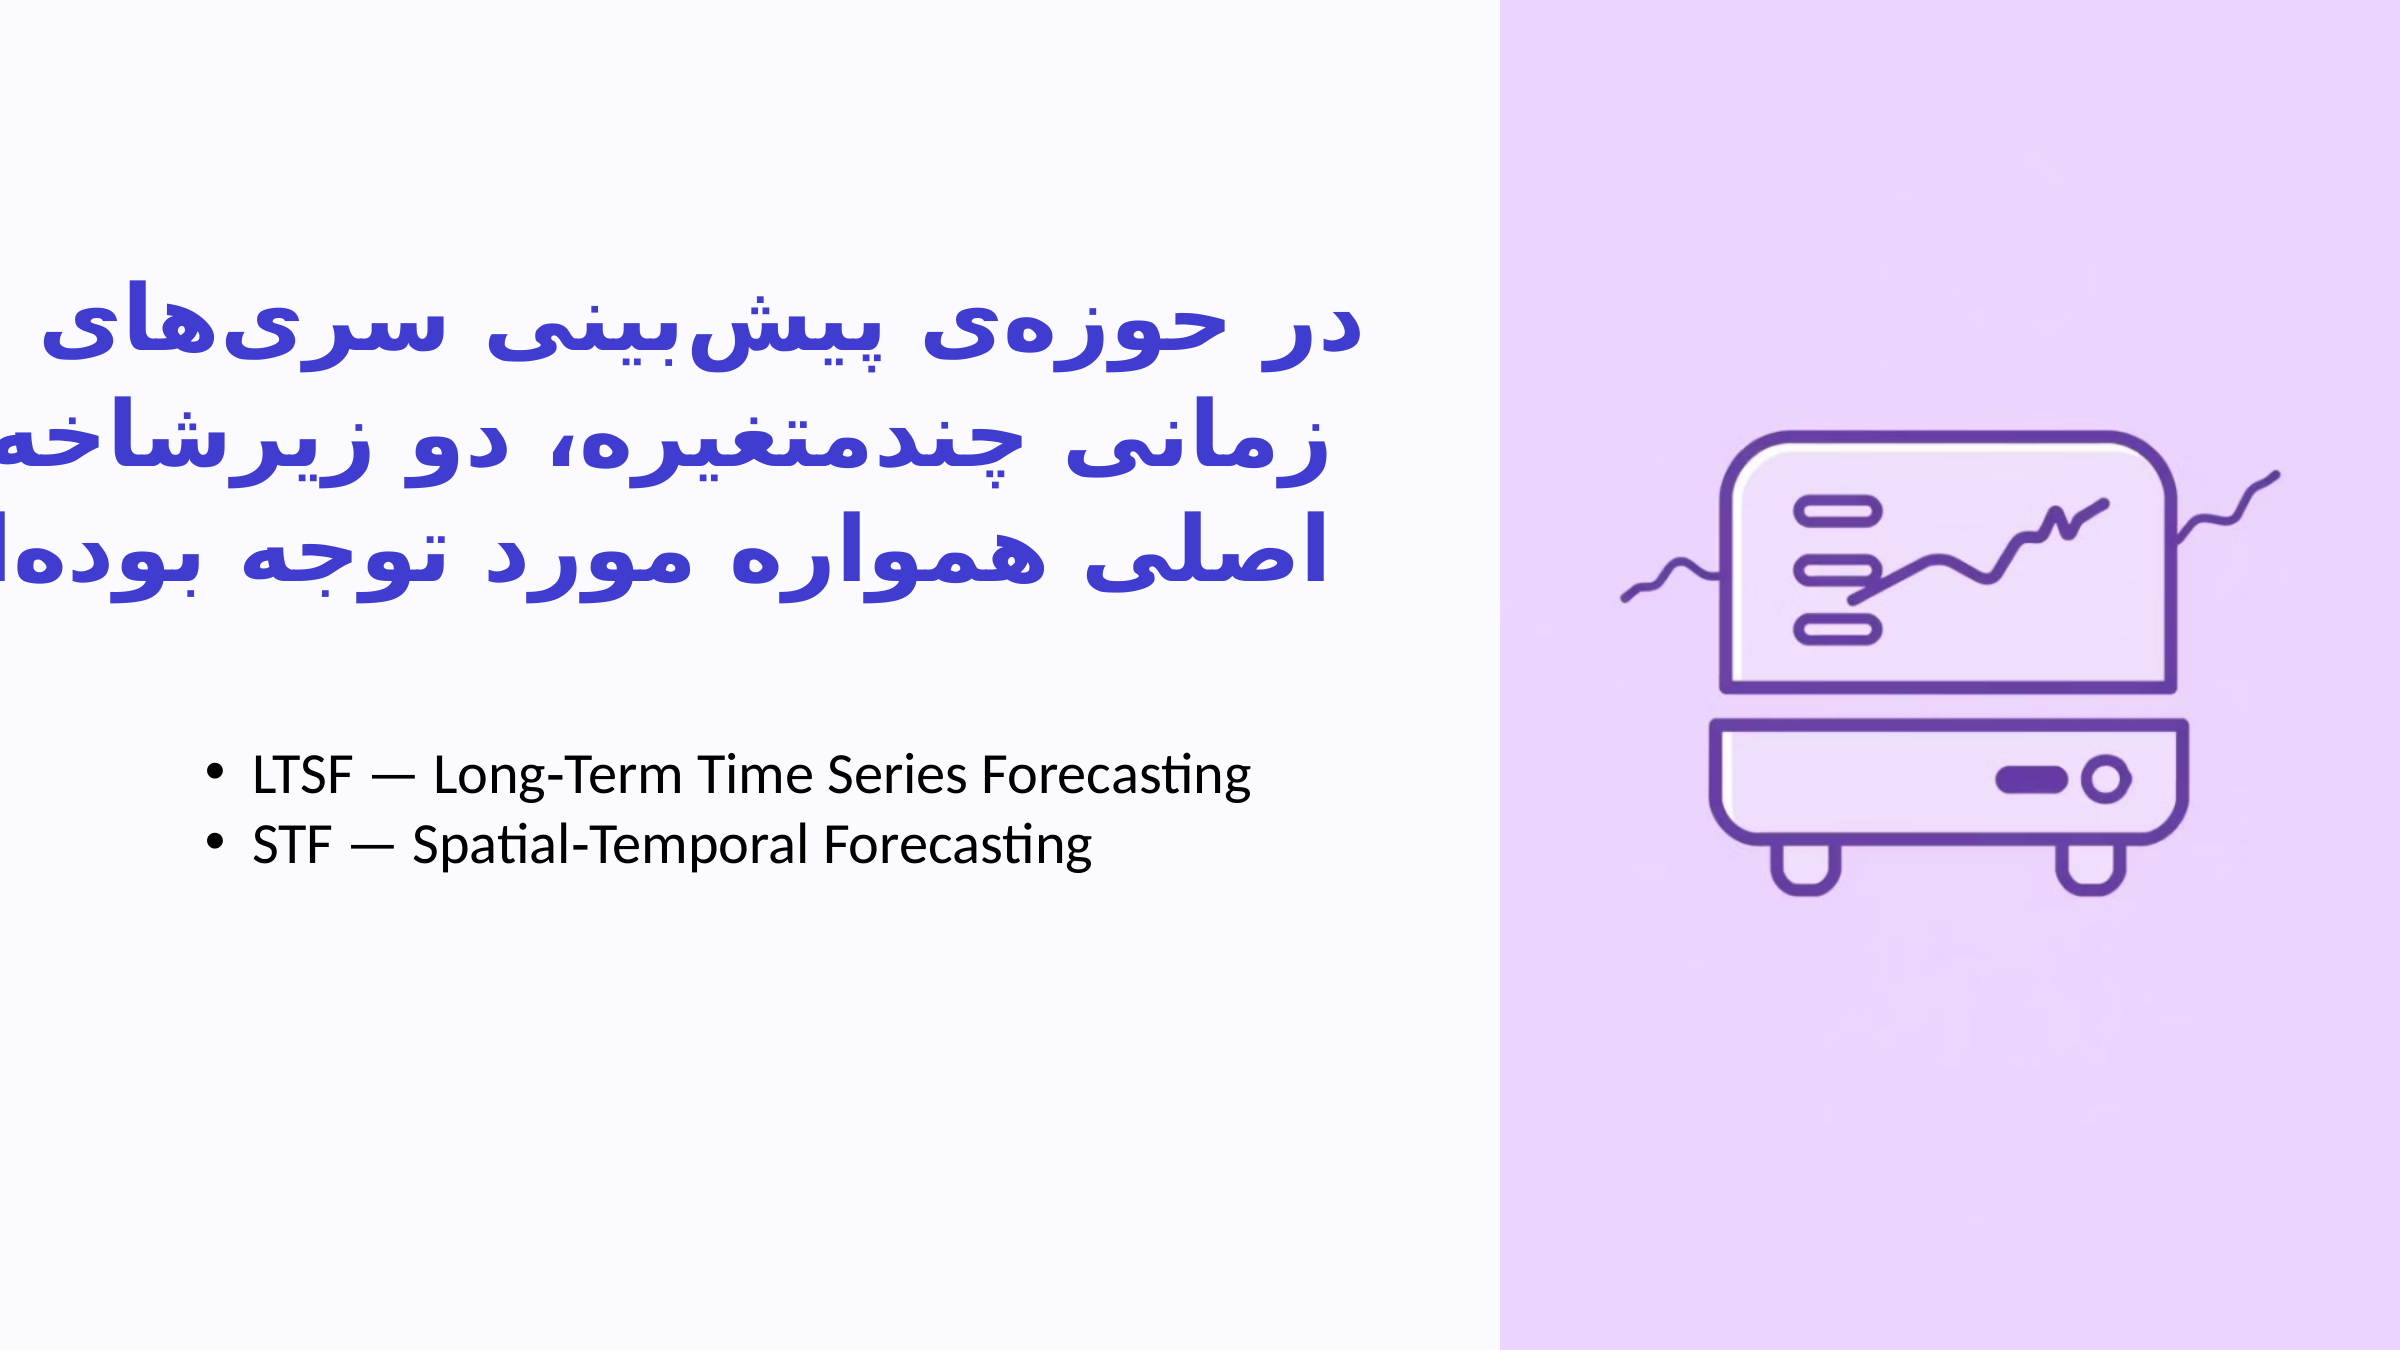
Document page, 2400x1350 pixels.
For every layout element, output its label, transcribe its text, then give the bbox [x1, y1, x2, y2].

text_box در حوزه‌ی پیش‌بینی سری‌های زمانی چندمتغیره، دو زیرشاخه اصلی همواره مورد توجه بوده‌اند: [205, 253, 1366, 615]
picture [1499, 0, 2400, 1350]
text_box LTSF — Long‑Term Time Series Forecasting STF — Spatial‑Temporal Forecasting [205, 735, 1301, 887]
